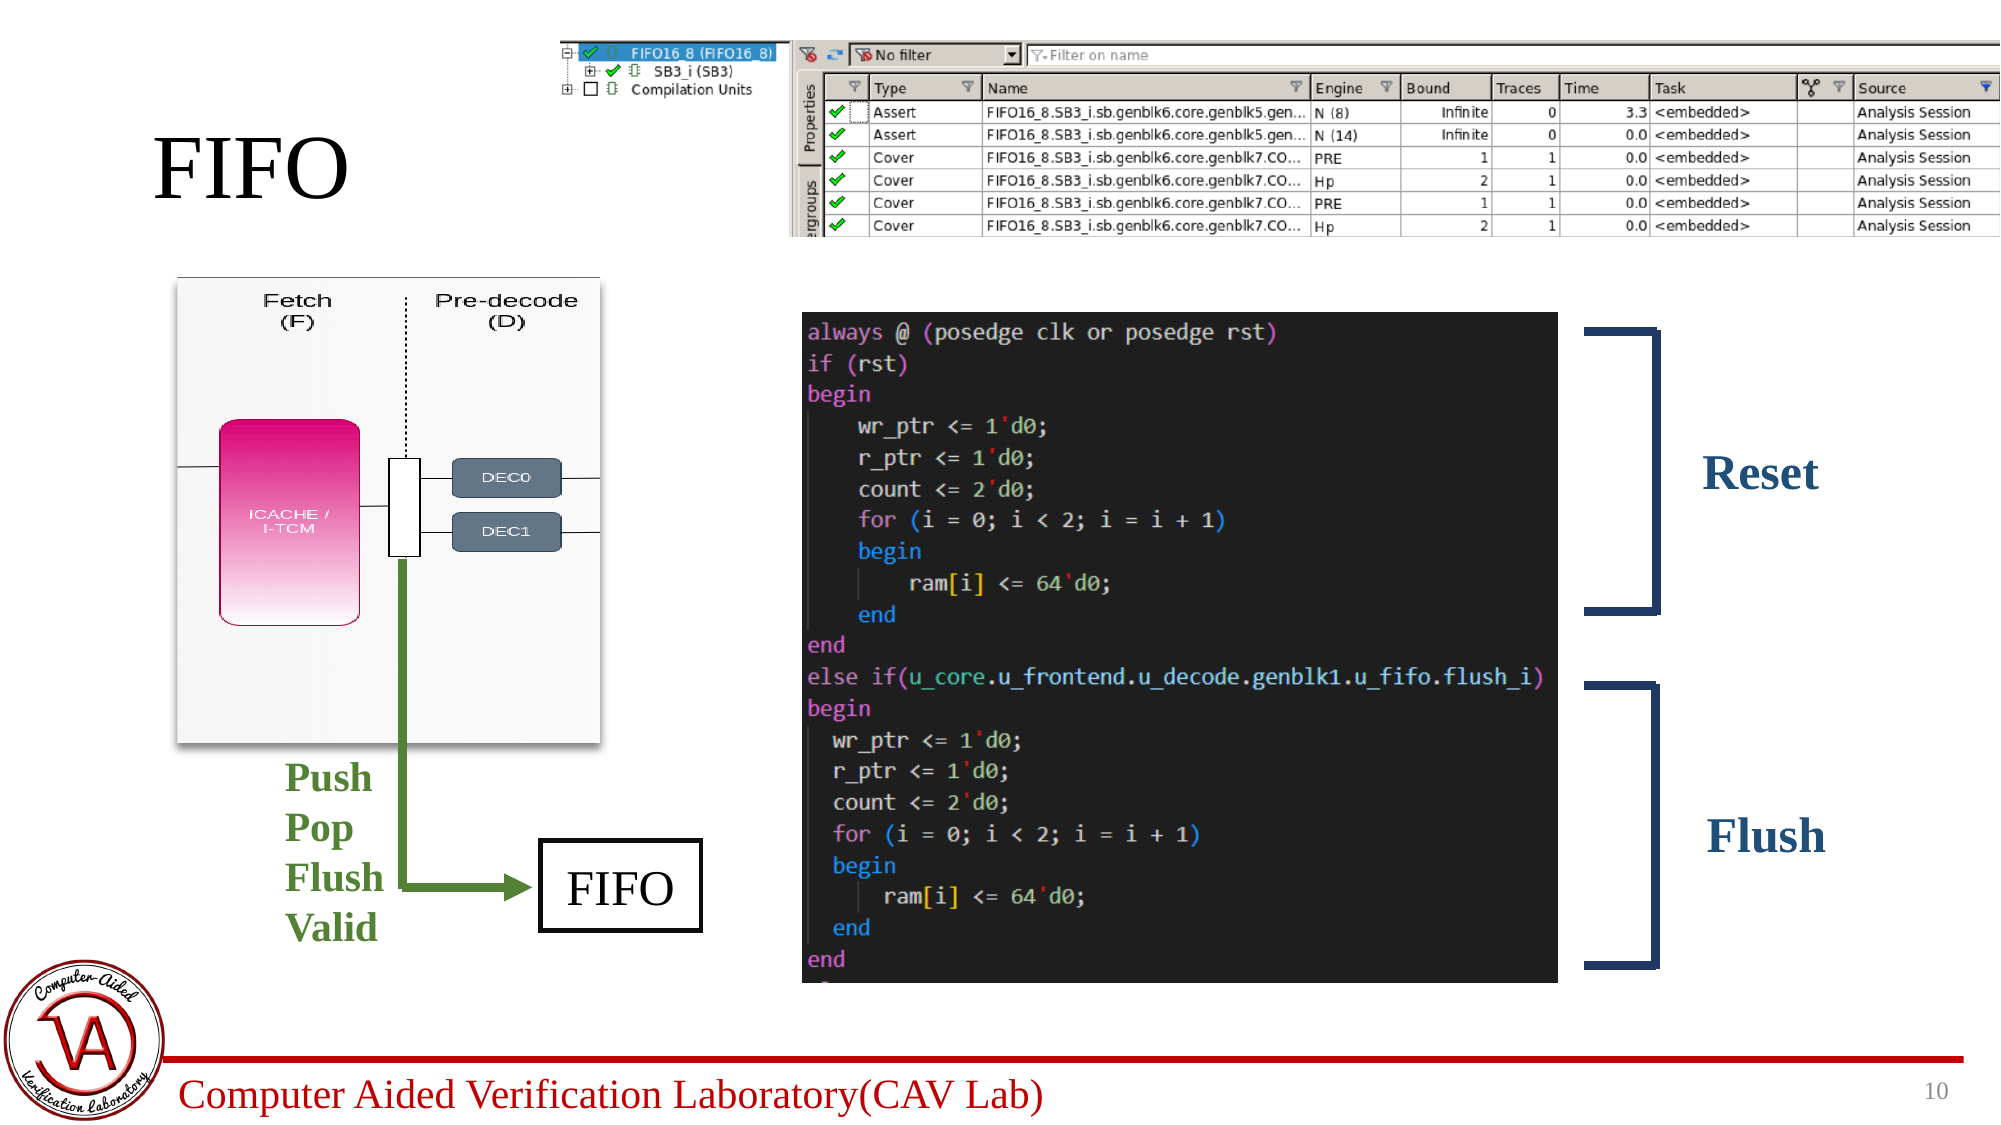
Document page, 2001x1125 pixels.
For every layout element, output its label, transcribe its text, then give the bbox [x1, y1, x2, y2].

text_box Reset [1687, 431, 1865, 507]
text_box [539, 839, 702, 932]
slide_number 10 [1513, 1059, 1964, 1120]
text_box FIFO [551, 847, 690, 923]
picture [0, 927, 197, 1125]
picture [177, 277, 600, 743]
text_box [401, 558, 533, 889]
picture [184, 1082, 197, 1107]
picture [802, 312, 1558, 984]
picture [560, 40, 2000, 237]
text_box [1584, 330, 1658, 615]
text_box Flush [1691, 794, 1869, 870]
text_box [1583, 684, 1657, 969]
title FIFO [137, 59, 1863, 278]
text_box Push Pop Flush Valid [270, 743, 400, 958]
